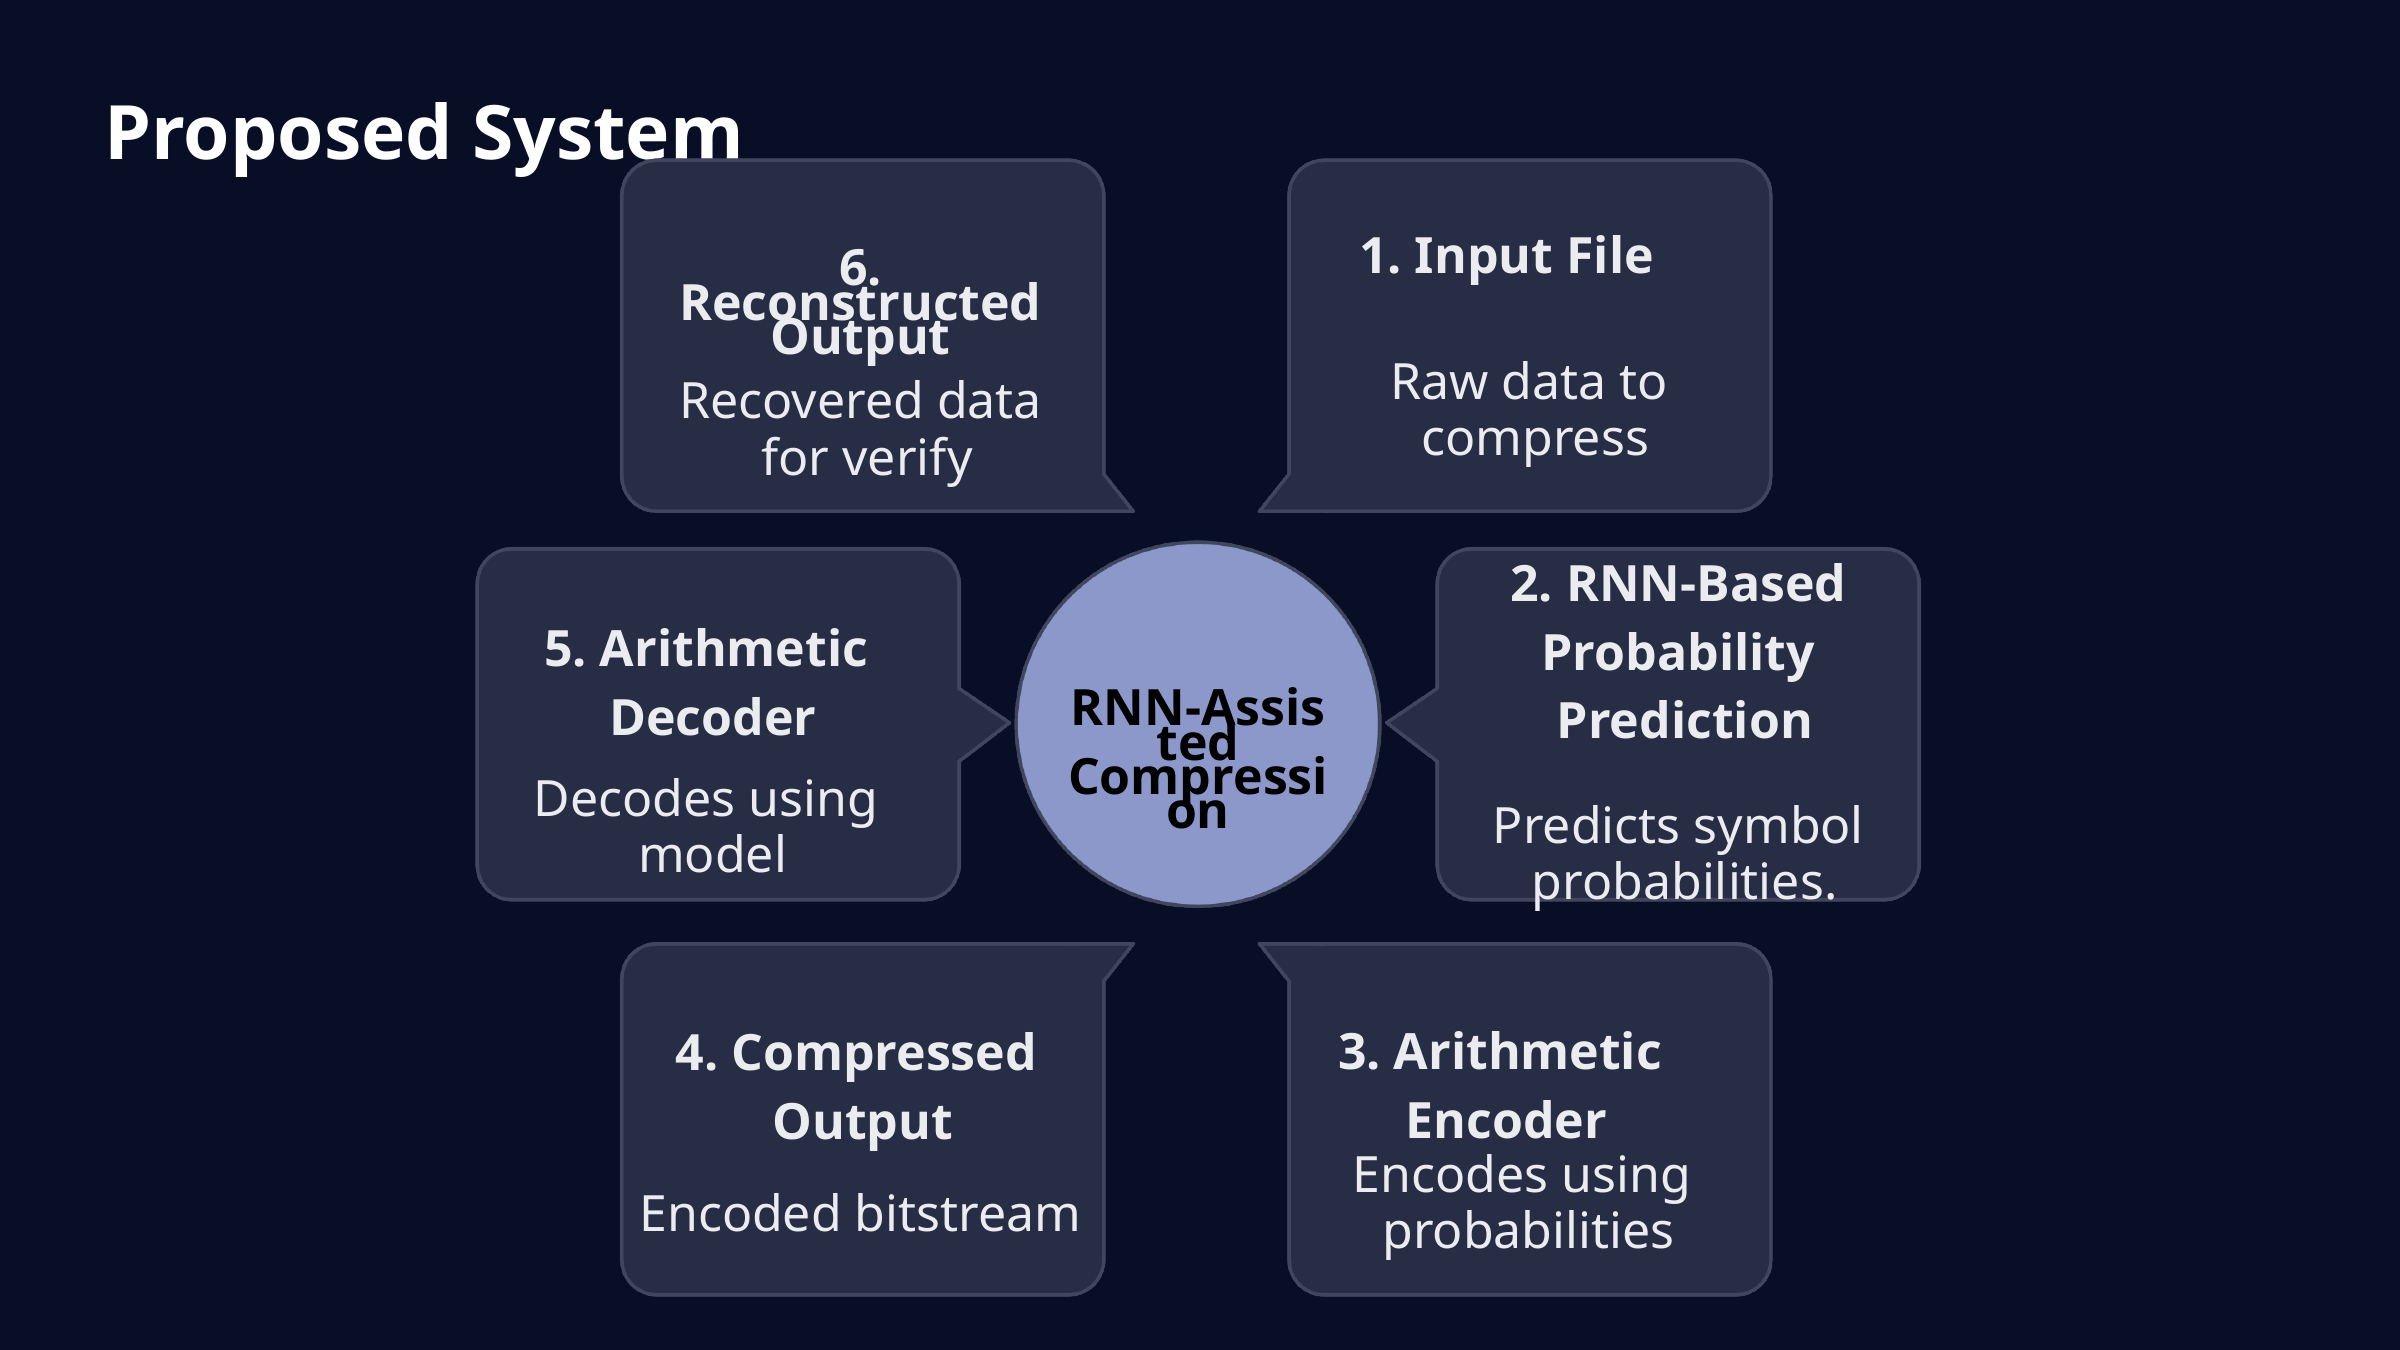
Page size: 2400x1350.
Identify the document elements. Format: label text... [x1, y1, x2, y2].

picture [448, 131, 1948, 1323]
text_box Proposed System [104, 81, 850, 176]
